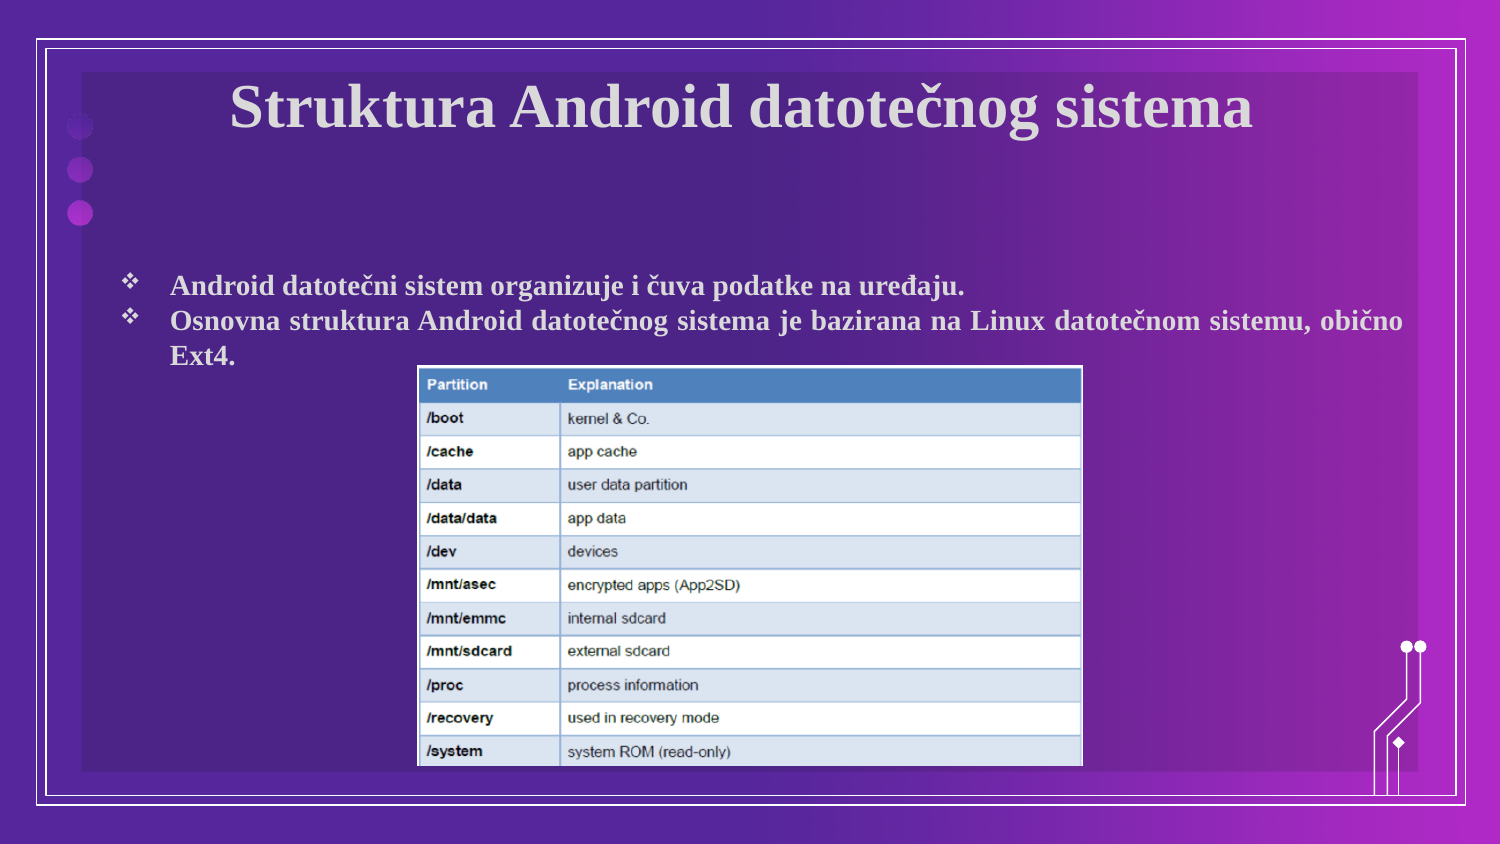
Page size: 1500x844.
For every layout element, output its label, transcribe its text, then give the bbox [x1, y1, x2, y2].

title Struktura Android datotečnog sistema [118, 45, 1382, 181]
subtitle Android datotečni sistem organizuje i čuva podatke na uređaju. Osnovna struktura Android datotečnog sistema je bazirana na Linux datotečnom sistemu, obično Ext4. [79, 214, 1421, 387]
picture [0, 0, 1500, 844]
